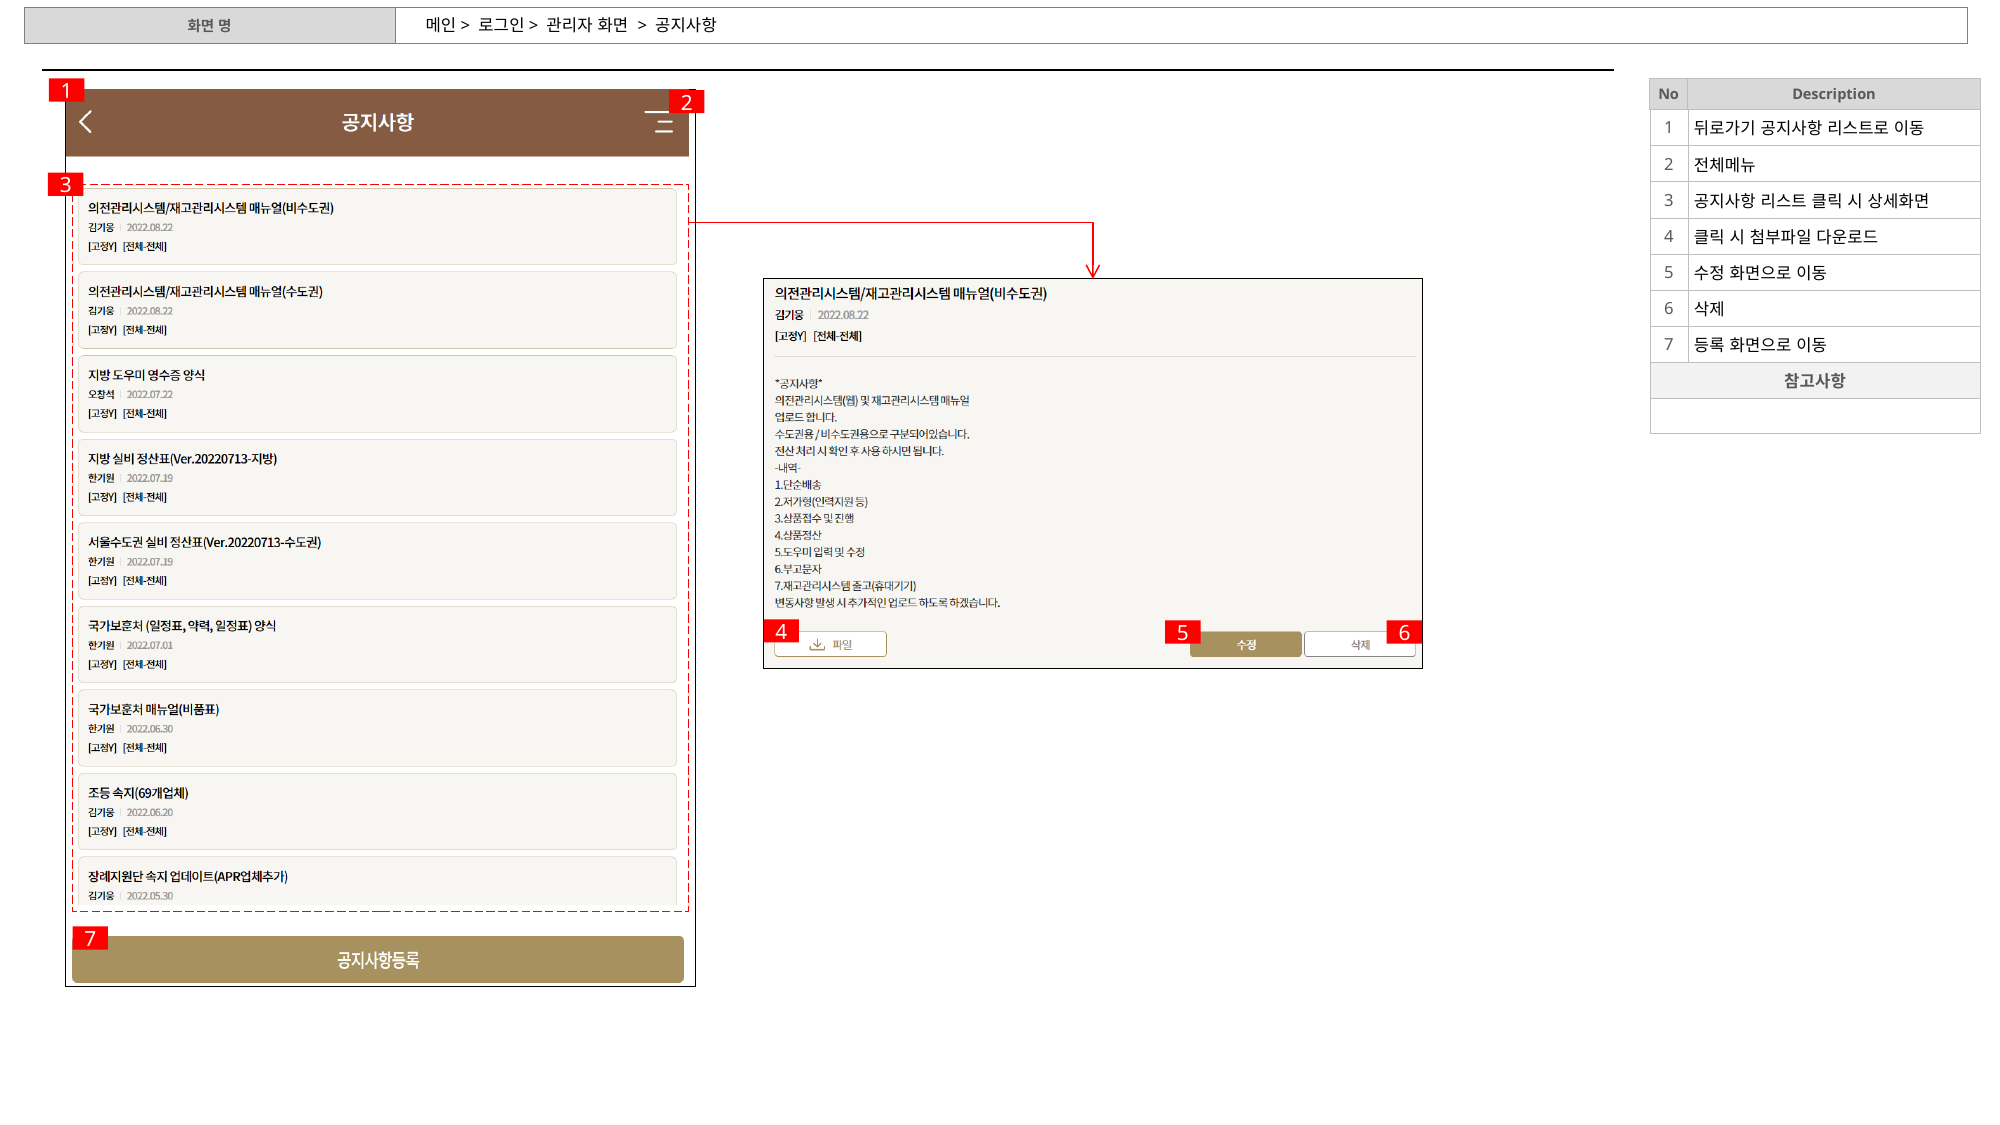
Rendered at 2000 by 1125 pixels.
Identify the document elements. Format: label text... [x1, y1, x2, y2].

text_box 1 [47, 76, 86, 104]
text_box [695, 222, 1094, 280]
text_box 3 [46, 171, 61, 198]
picture [763, 278, 1423, 669]
text_box 2 [688, 88, 707, 115]
table_cell 공지사항 리스트 클릭 시 상세화면 [1689, 182, 1980, 218]
table_cell 5 [1651, 255, 1688, 290]
table_cell 7 [1651, 327, 1688, 362]
table_cell 클릭 시 첨부파일 다운로드 [1689, 219, 1980, 254]
picture [60, 907, 696, 995]
table_cell 4 [1651, 219, 1688, 254]
table_cell 전체메뉴 [1689, 146, 1980, 181]
table_cell 3 [1651, 182, 1688, 218]
table_cell 등록 화면으로 이동 [1689, 327, 1980, 362]
table_cell 삭제 [1689, 291, 1980, 326]
table_cell [1651, 399, 1980, 433]
table_header 1 [1651, 110, 1688, 145]
table_cell 참고사항 [1651, 363, 1980, 398]
picture [66, 89, 690, 906]
table_header 뒤로가기 공지사항 리스트로 이동 [1689, 110, 1980, 145]
table_cell 2 [1651, 146, 1688, 181]
text_box 메인> 로그인> 관리자 화면 > 공지사항 [410, 7, 733, 42]
table_cell 6 [1651, 291, 1688, 326]
table_cell 수정 화면으로 이동 [1689, 255, 1980, 290]
